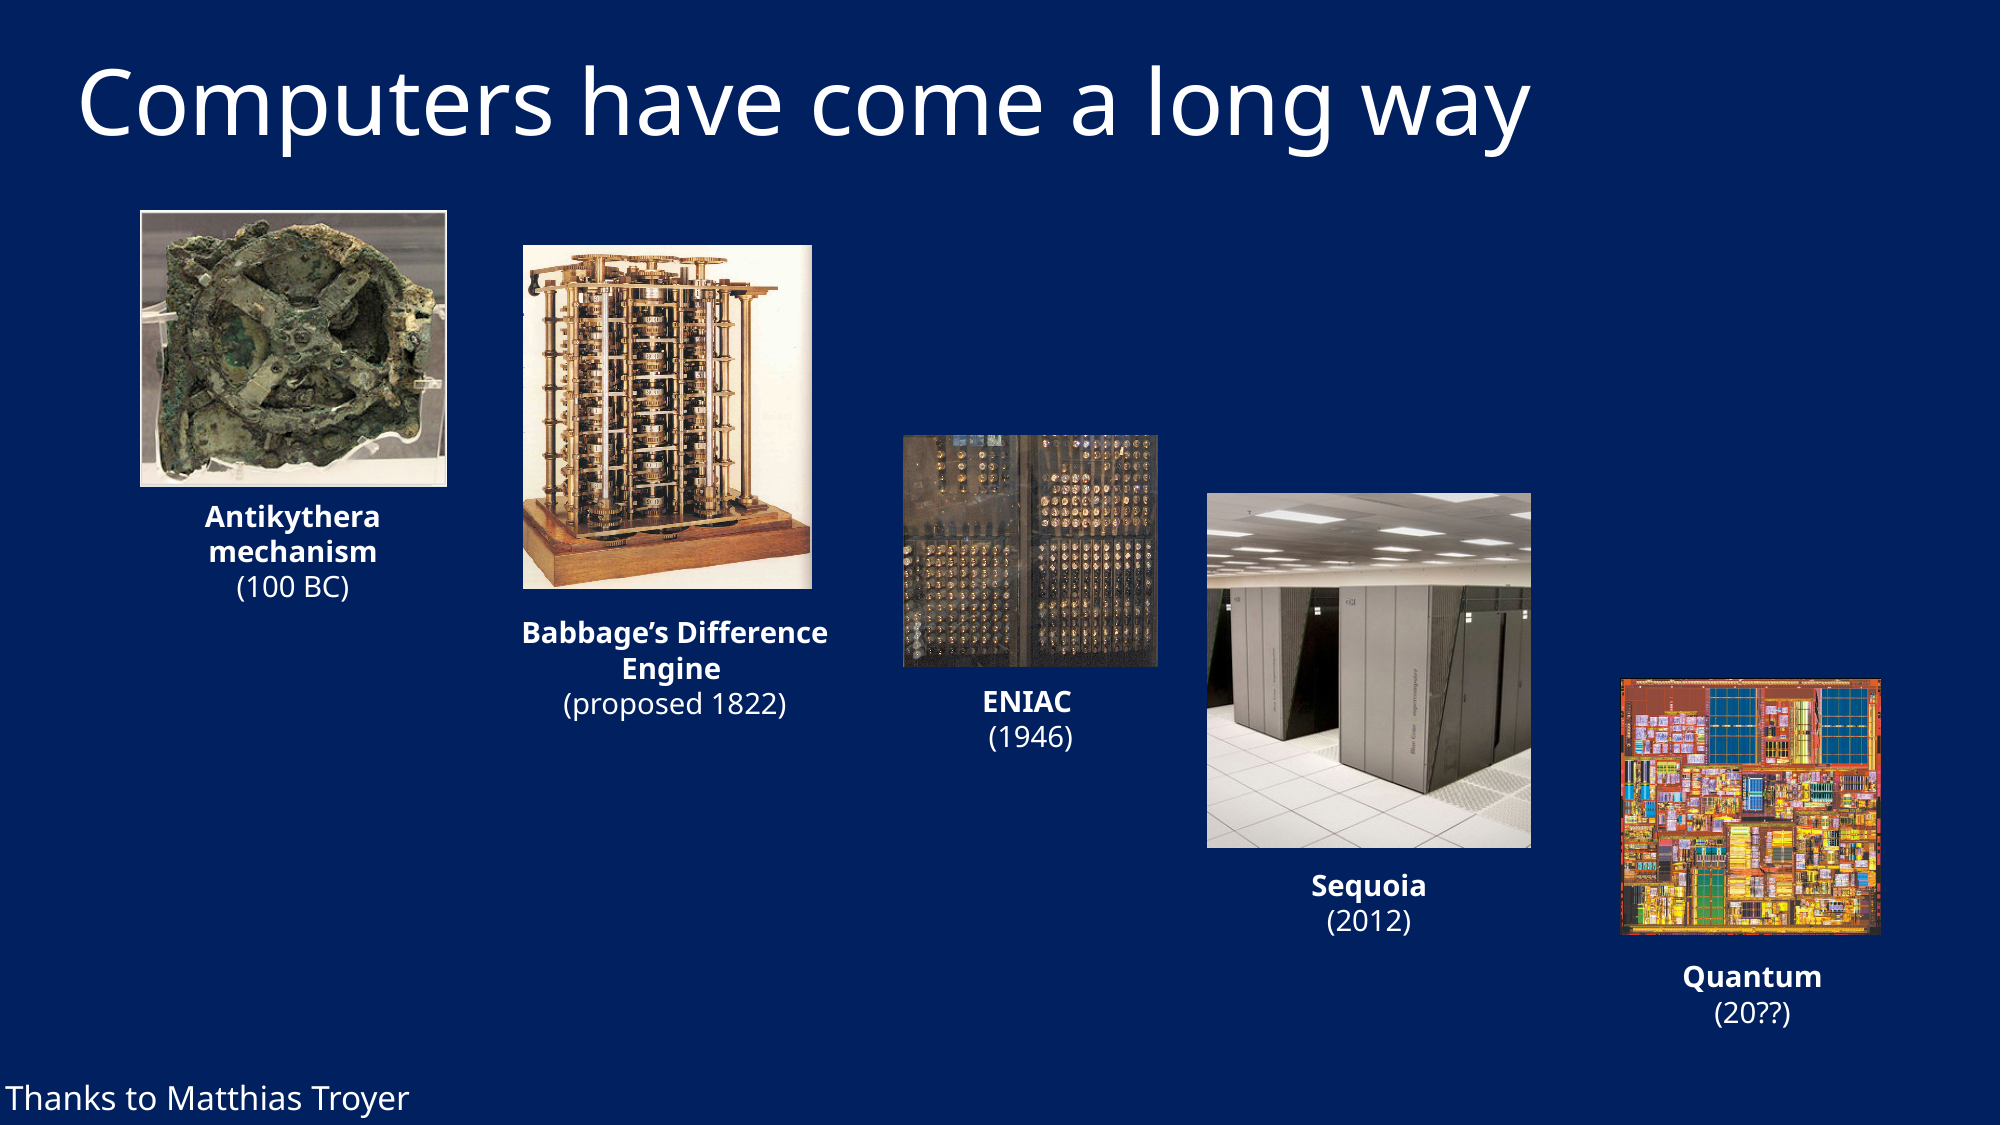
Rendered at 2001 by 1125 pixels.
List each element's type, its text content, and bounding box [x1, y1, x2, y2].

title Computers have come a long way [61, 0, 1712, 199]
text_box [903, 435, 1158, 771]
text_box Quantum (20??) [1663, 954, 1842, 1046]
text_box Thanks to Matthias Troyer [0, 1069, 426, 1125]
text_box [1207, 493, 1532, 955]
picture [139, 210, 447, 487]
picture [1619, 678, 1882, 935]
text_box Antikythera mechanism (100 BC) [115, 494, 460, 664]
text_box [465, 245, 885, 737]
